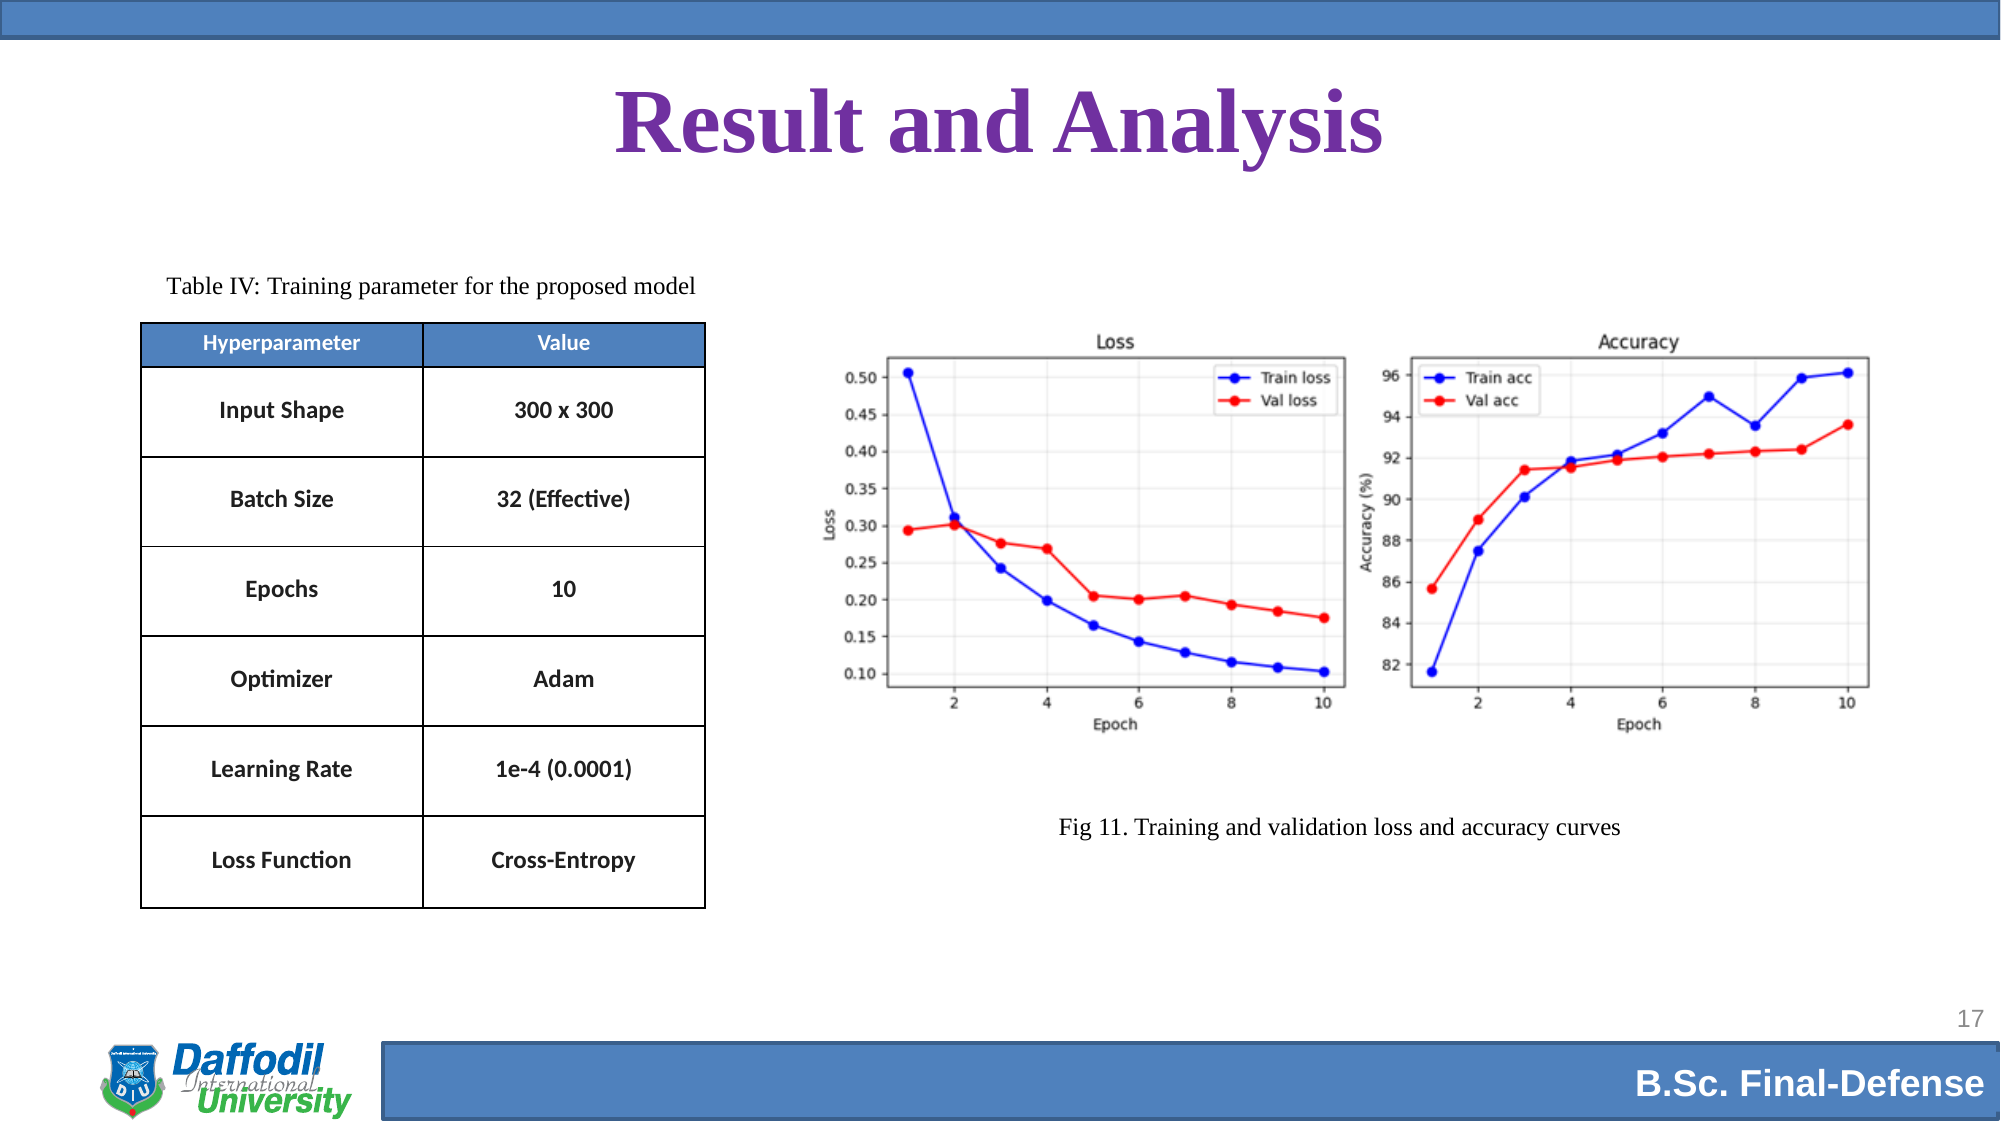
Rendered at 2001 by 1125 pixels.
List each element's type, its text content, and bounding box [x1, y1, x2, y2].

title Result and Analysis [324, 45, 1675, 188]
table_cell 10 [424, 547, 704, 635]
text_box Table IV: Training parameter for the proposed model [106, 262, 763, 308]
table_cell Optimizer [142, 637, 422, 725]
picture [125, 1078, 132, 1084]
table_cell 1e-4 (0.0001) [424, 727, 704, 815]
table_cell Learning Rate [142, 727, 422, 815]
table_cell Batch Size [142, 458, 422, 546]
table_cell Loss Function [142, 817, 422, 907]
text_box Fig 11. Training and validation loss and accuracy curves [950, 803, 1730, 848]
table_cell 32 (Effective) [424, 458, 704, 546]
table_cell Cross-Entropy [424, 817, 704, 907]
table_cell Epochs [142, 547, 422, 635]
table_cell 300 x 300 [424, 368, 704, 456]
table_header Value [424, 324, 704, 366]
table_header Hyperparameter [142, 324, 422, 366]
table_cell Adam [424, 637, 704, 725]
text_box B.Sc. Final-Defense [1462, 1051, 2000, 1112]
picture [812, 322, 1878, 744]
slide_number 17 [1533, 987, 2000, 1047]
table_cell Input Shape [142, 368, 422, 456]
